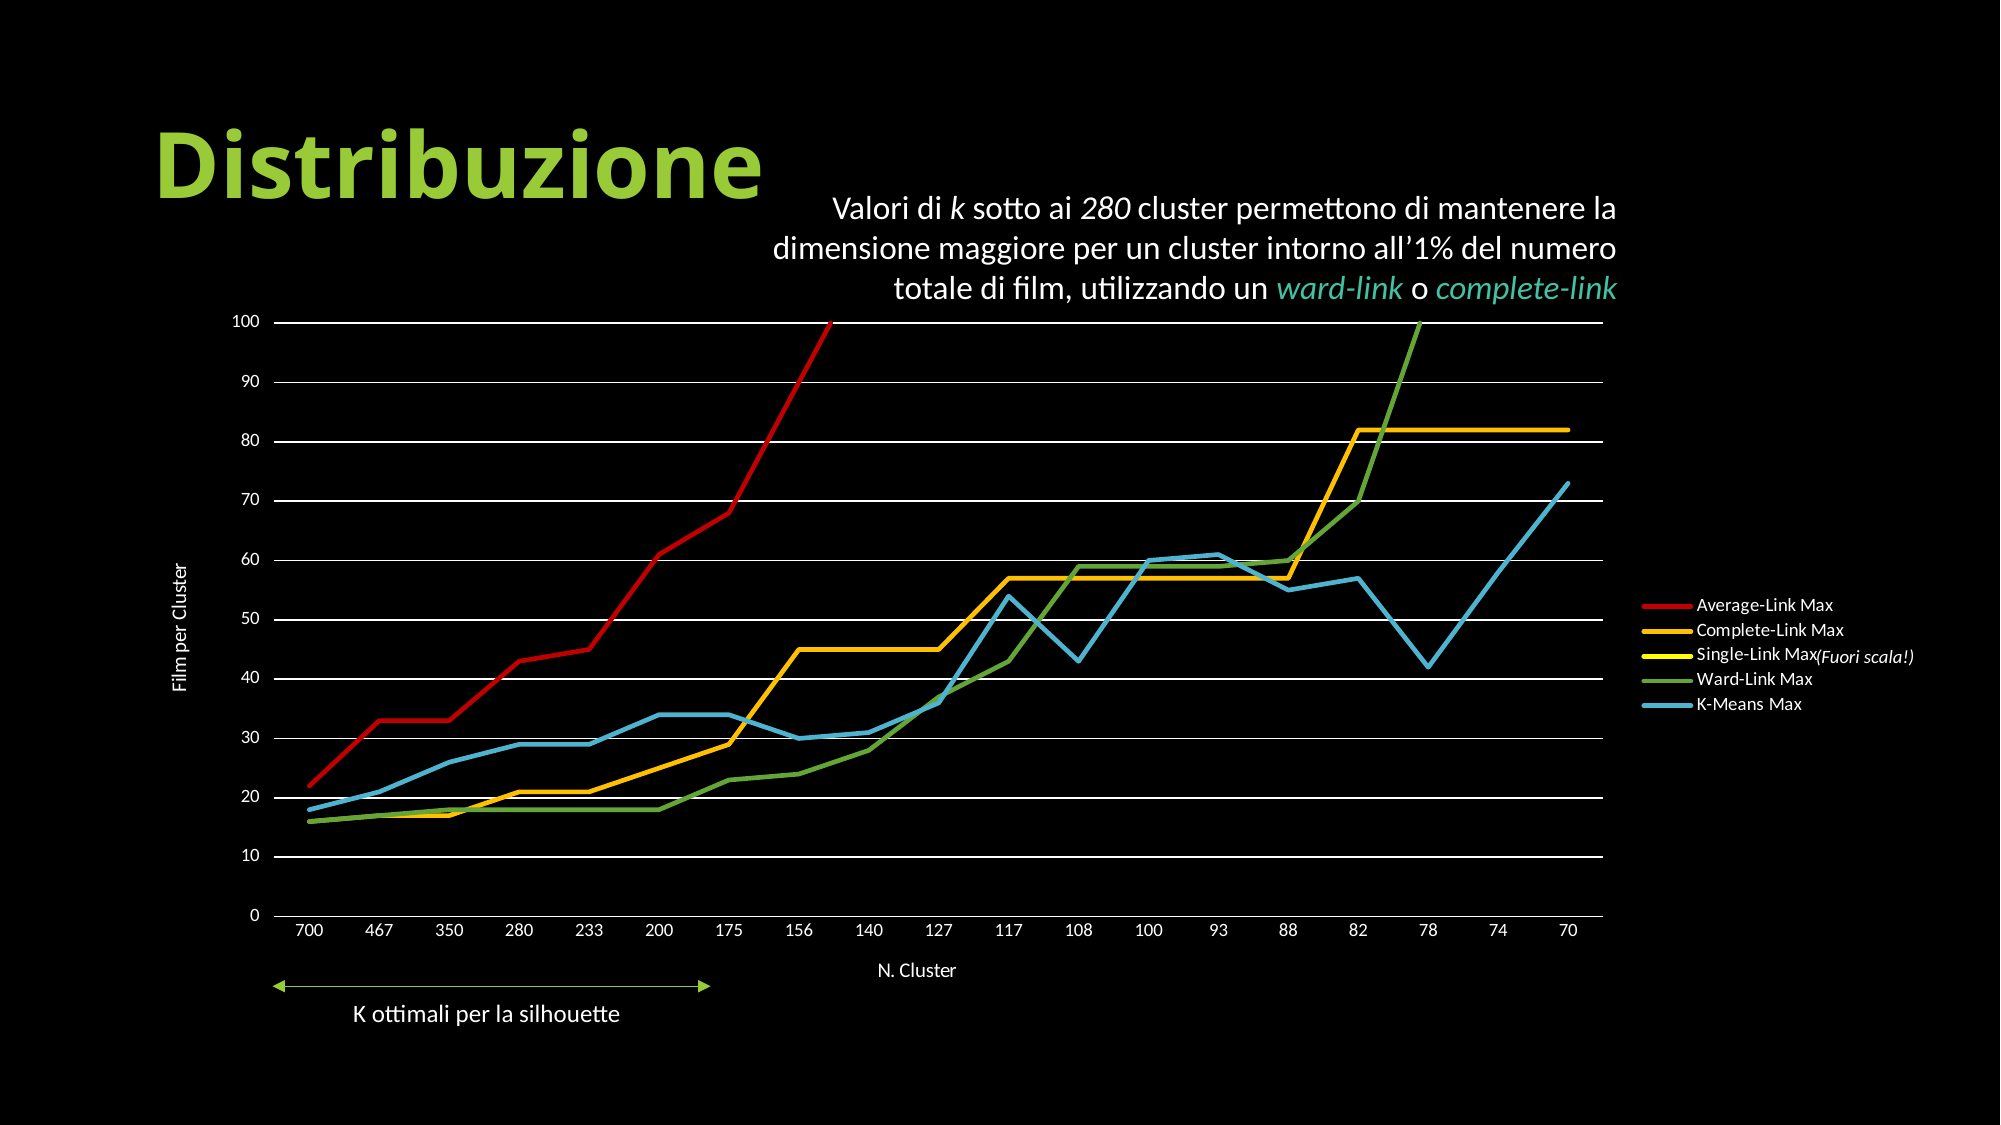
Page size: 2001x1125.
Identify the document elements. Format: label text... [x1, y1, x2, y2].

text_box K ottimali per la silhouette [338, 1014, 645, 1035]
title Distribuzione [137, 59, 1863, 278]
text_box Valori di k sotto ai 280 cluster permettono di mantenere la dimensione maggiore per un cluster intorno all’1% del numero totale di film, utilizzando un ward-link o complete-link [757, 178, 1633, 299]
text_box (Fuori scala!) [1863, 622, 1948, 678]
chart [137, 299, 1863, 1014]
